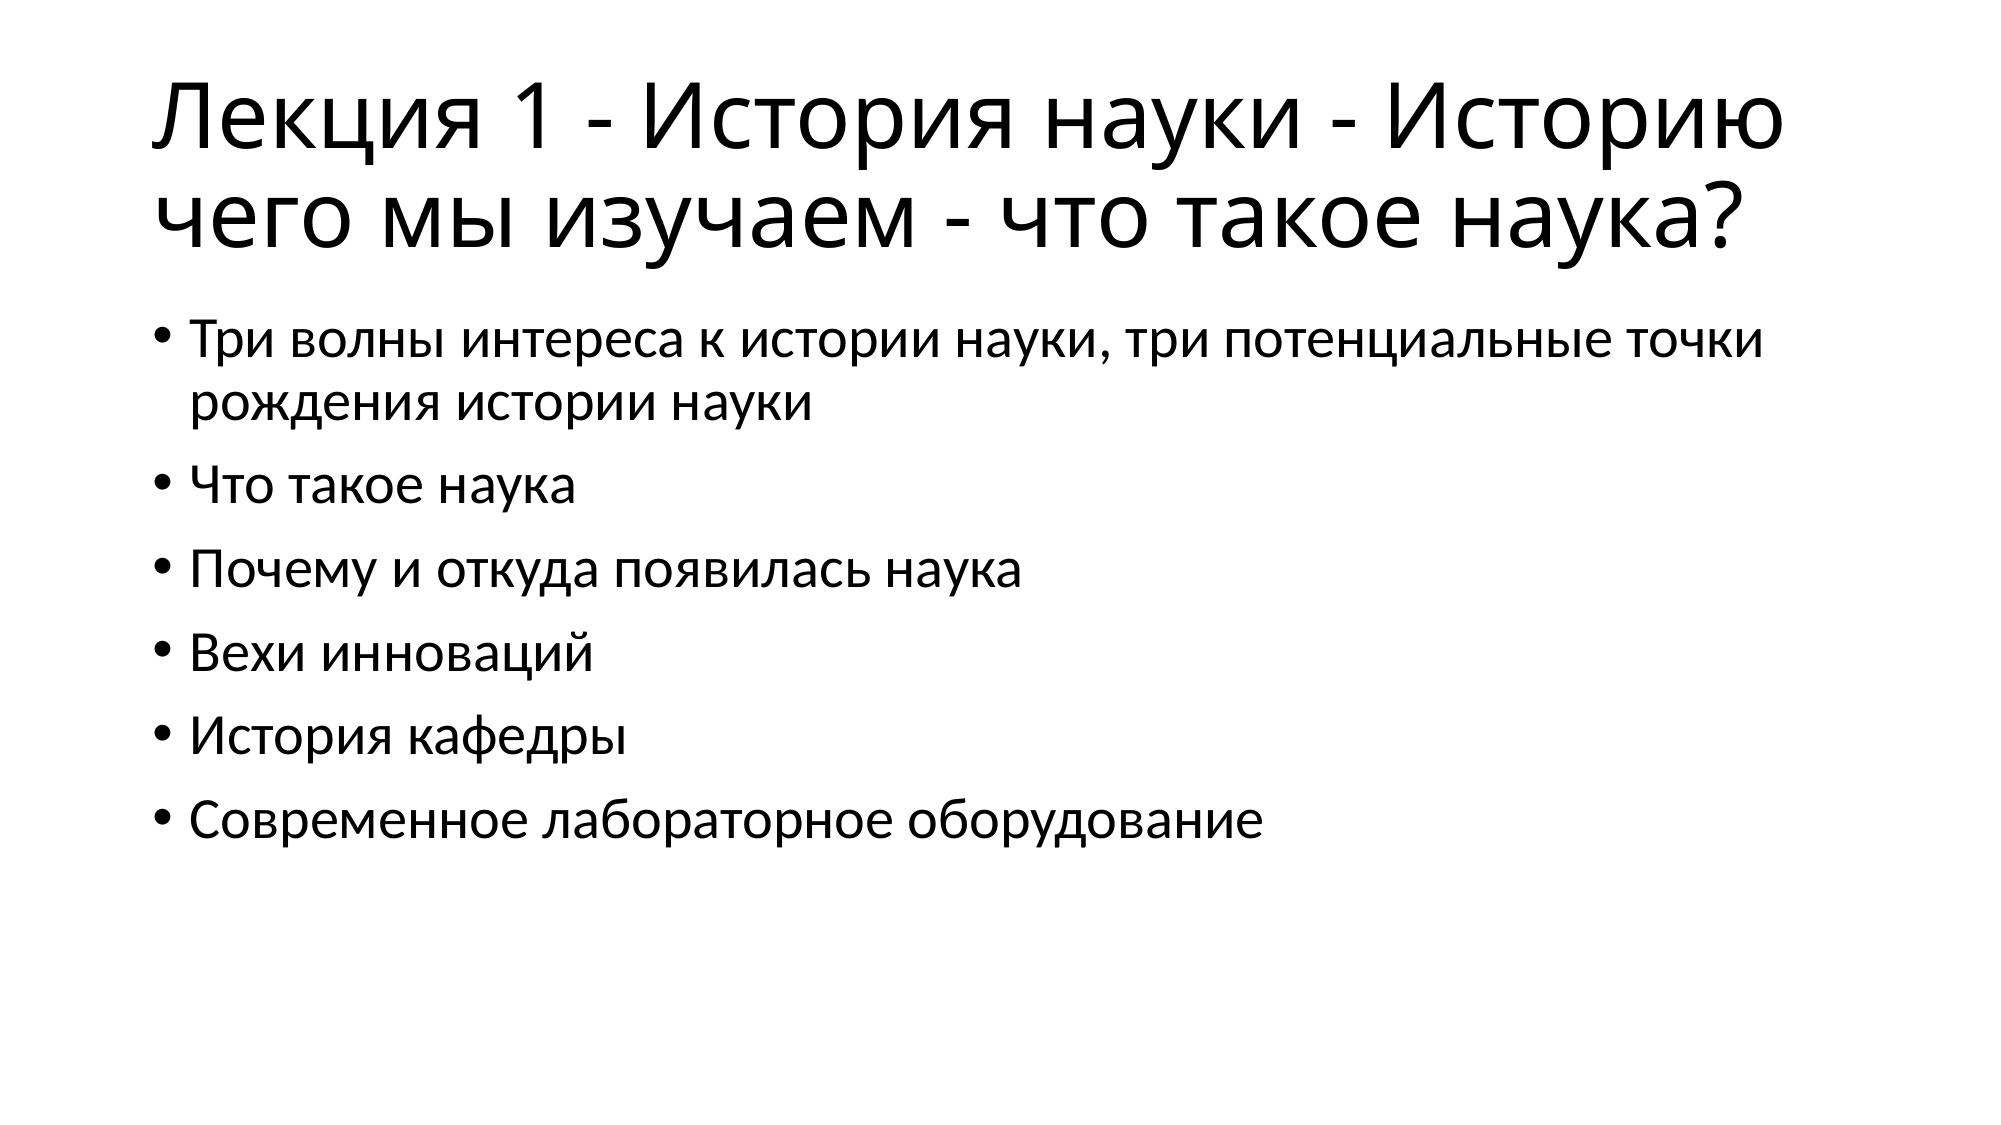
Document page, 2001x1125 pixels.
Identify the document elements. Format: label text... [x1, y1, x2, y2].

list Три волны интереса к истории науки, три потенциальные точки рождения истории науки Что такое наука Почему и откуда появилась наука Вехи инноваций История кафедры Современное лабораторное оборудование [137, 299, 1863, 1014]
title Лекция 1 - История науки - Историю чего мы изучаем - что такое наука? [137, 59, 1863, 278]
